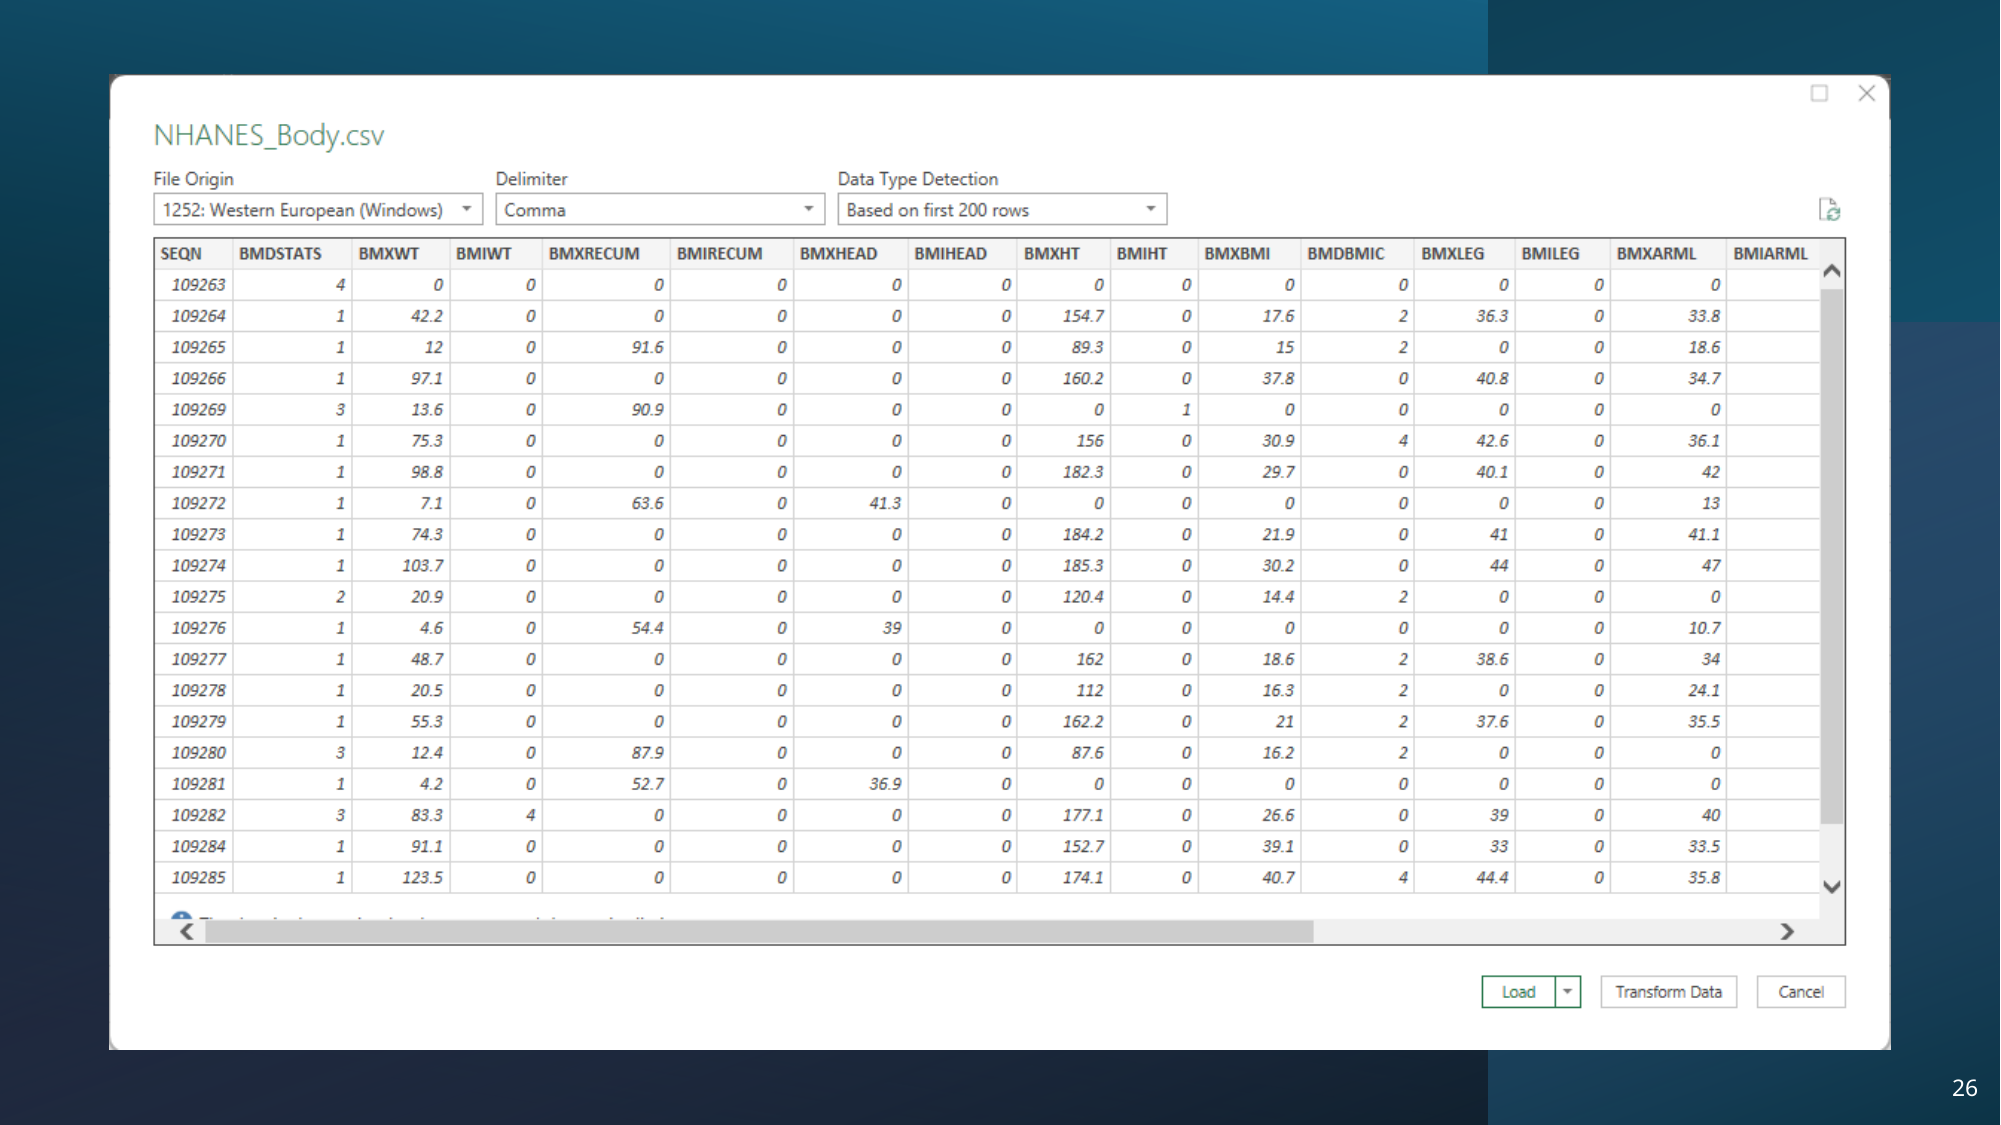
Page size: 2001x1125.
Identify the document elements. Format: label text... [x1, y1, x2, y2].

text_box [0, 321, 2000, 1125]
picture [109, 74, 1891, 1051]
text_box [0, 0, 1489, 321]
text_box [1489, 0, 2000, 321]
slide_number 26 [1920, 1058, 1994, 1119]
